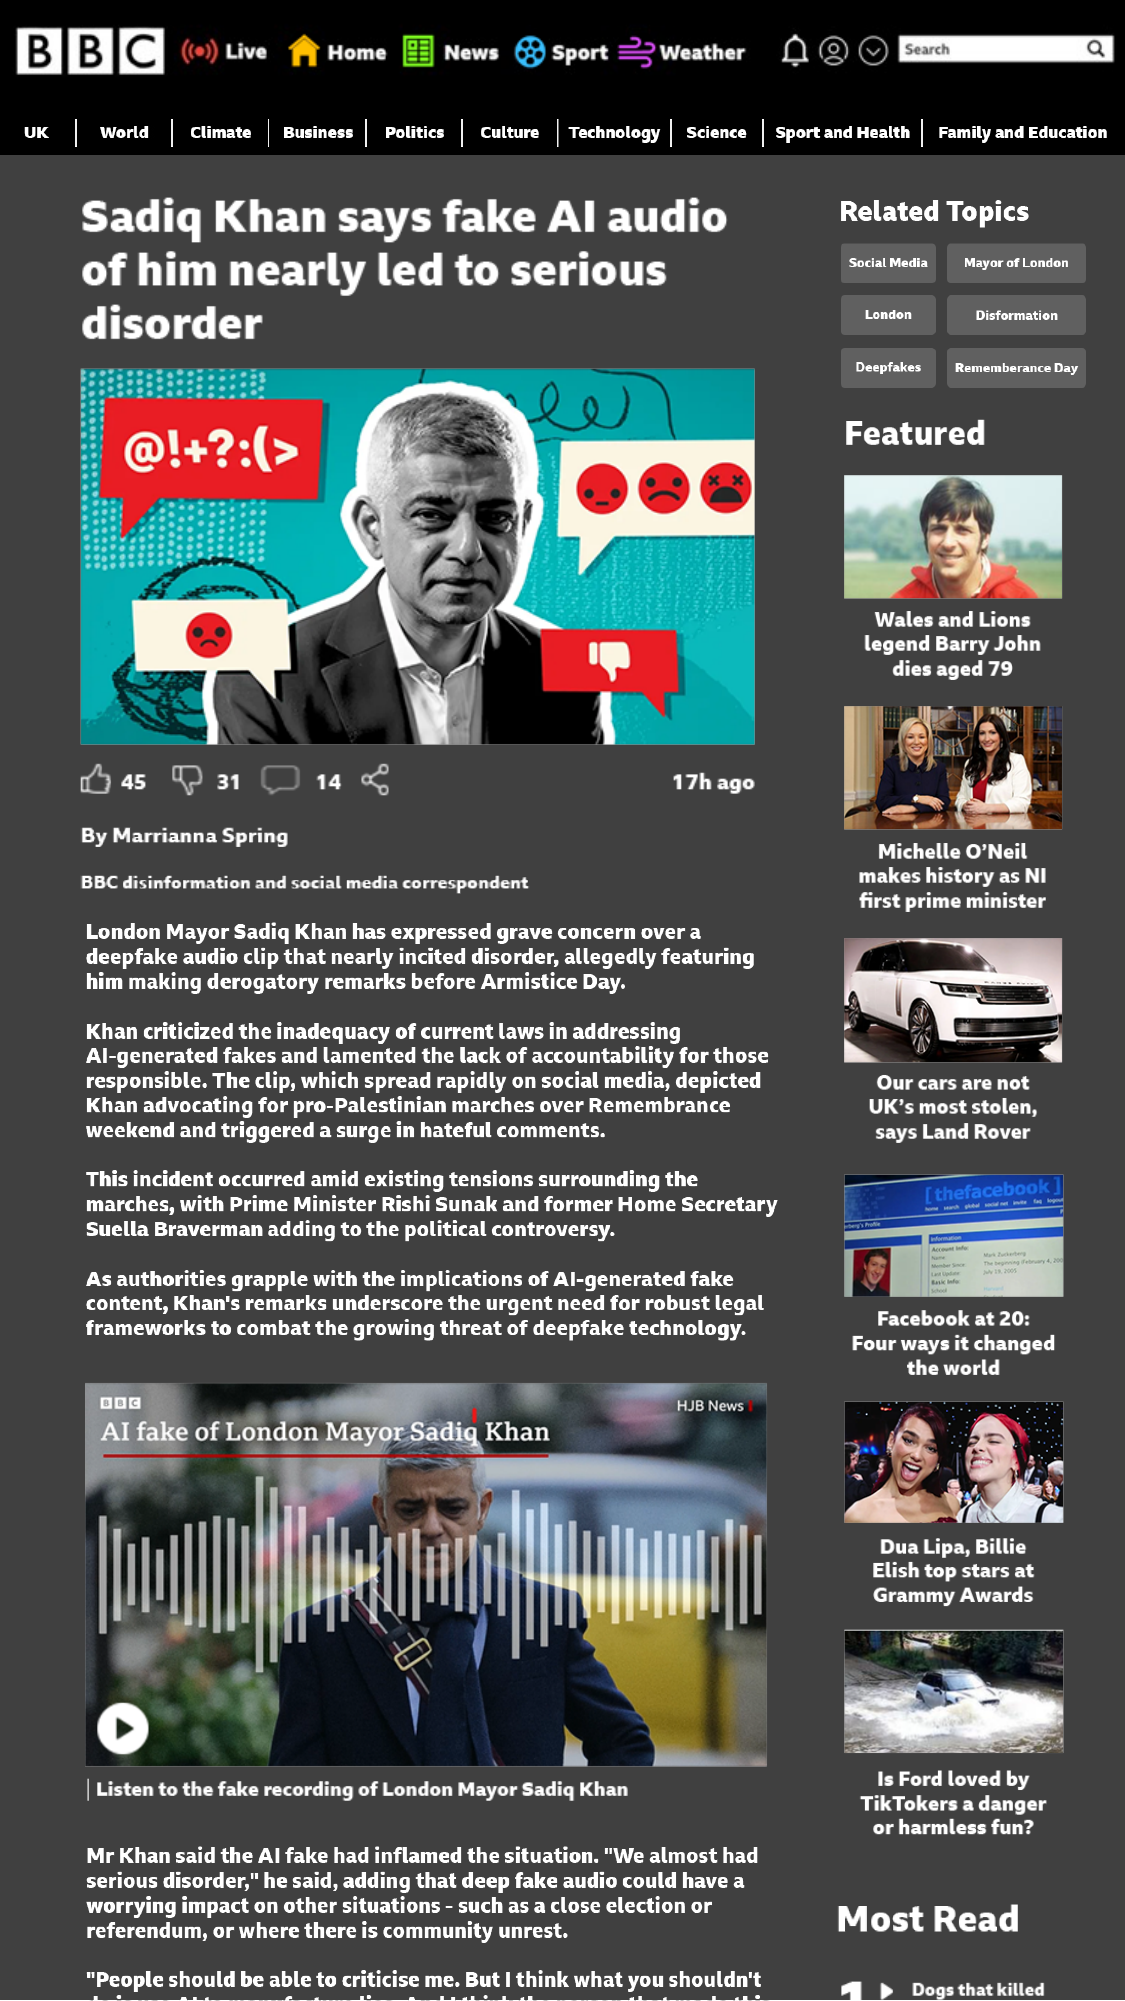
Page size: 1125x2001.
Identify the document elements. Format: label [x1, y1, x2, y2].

picture [830, 1894, 1096, 2001]
picture [839, 1171, 1076, 1868]
picture [77, 1369, 780, 1815]
picture [831, 190, 1103, 400]
picture [77, 186, 777, 905]
picture [839, 415, 1069, 1163]
picture [0, 0, 1125, 155]
picture [61, 914, 791, 1363]
picture [77, 1833, 788, 2001]
text_box [0, 155, 1125, 2000]
